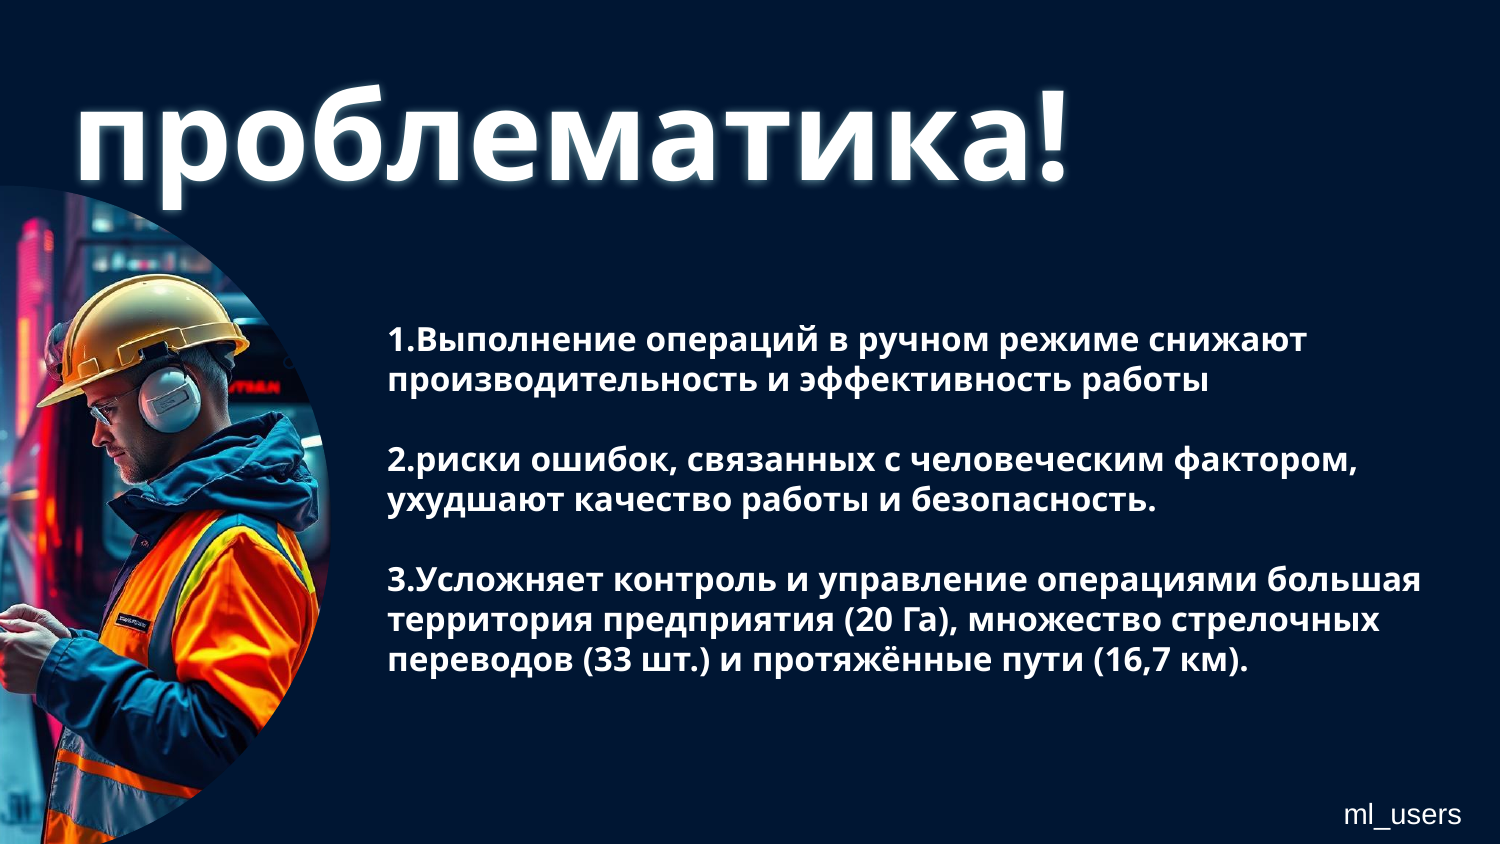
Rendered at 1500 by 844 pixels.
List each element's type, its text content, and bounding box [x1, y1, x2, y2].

picture [0, 185, 332, 844]
title проблематика! [17, 114, 1126, 221]
subtitle 1.Выполнение операций в ручном режиме снижают производительность и эффективность работы 2.риски ошибок, связанных с человеческим фактором, ухудшают качество работы и безопасность. 3.Усложняет контроль и управление операциями большая территория предприятия (20 Га), множество стрелочных переводов (33 шт.) и протяжённые пути (16,7 км). [371, 268, 1478, 345]
text_box ml_users [1328, 787, 1500, 838]
